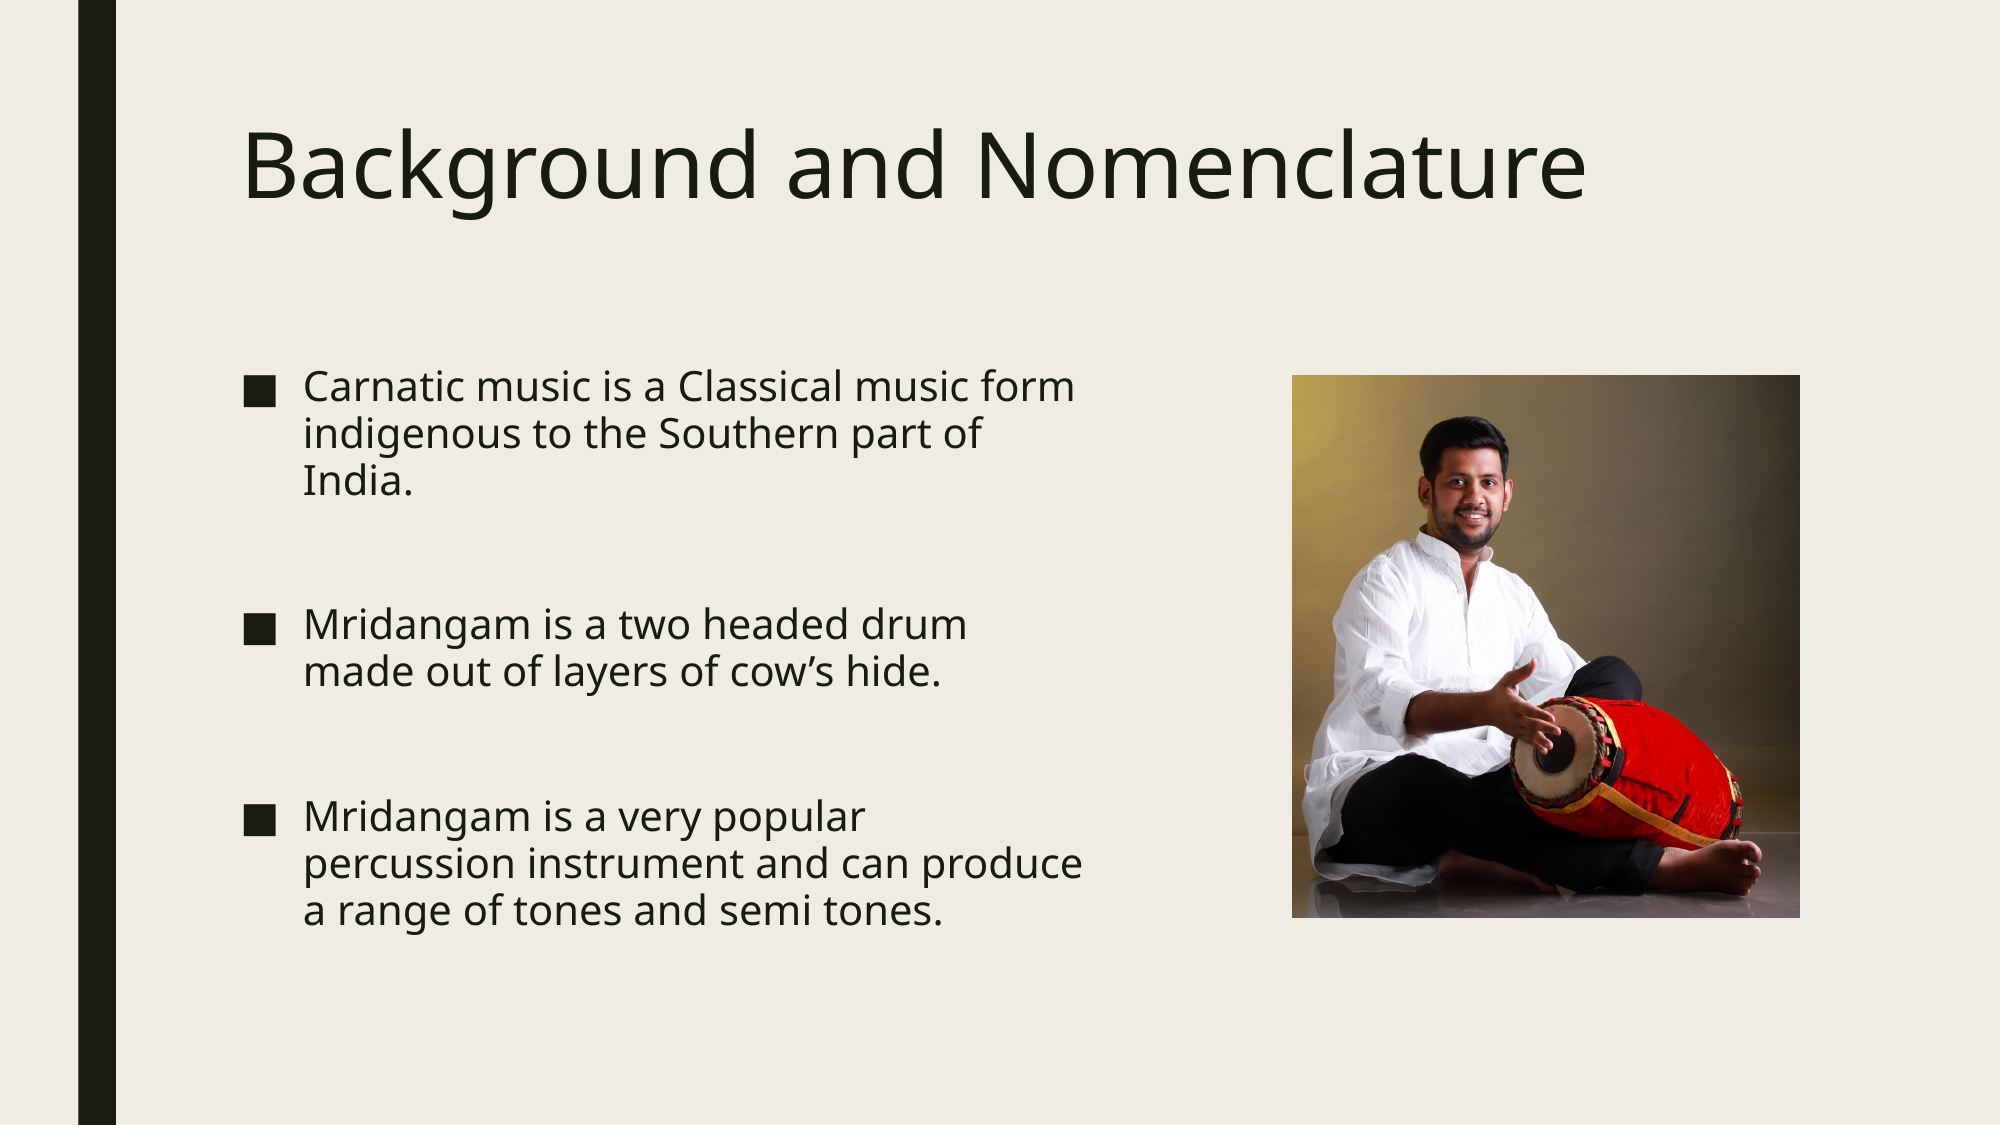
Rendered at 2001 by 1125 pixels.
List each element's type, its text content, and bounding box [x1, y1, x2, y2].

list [1292, 374, 1800, 918]
list Carnatic music is a Classical music form indigenous to the Southern part of India. Mridangam is a two headed drum made out of layers of cow’s hide. Mridangam is a very popular percussion instrument and can produce a range of tones and semi tones. [225, 356, 1103, 965]
title Background and Nomenclature [225, 112, 1800, 357]
